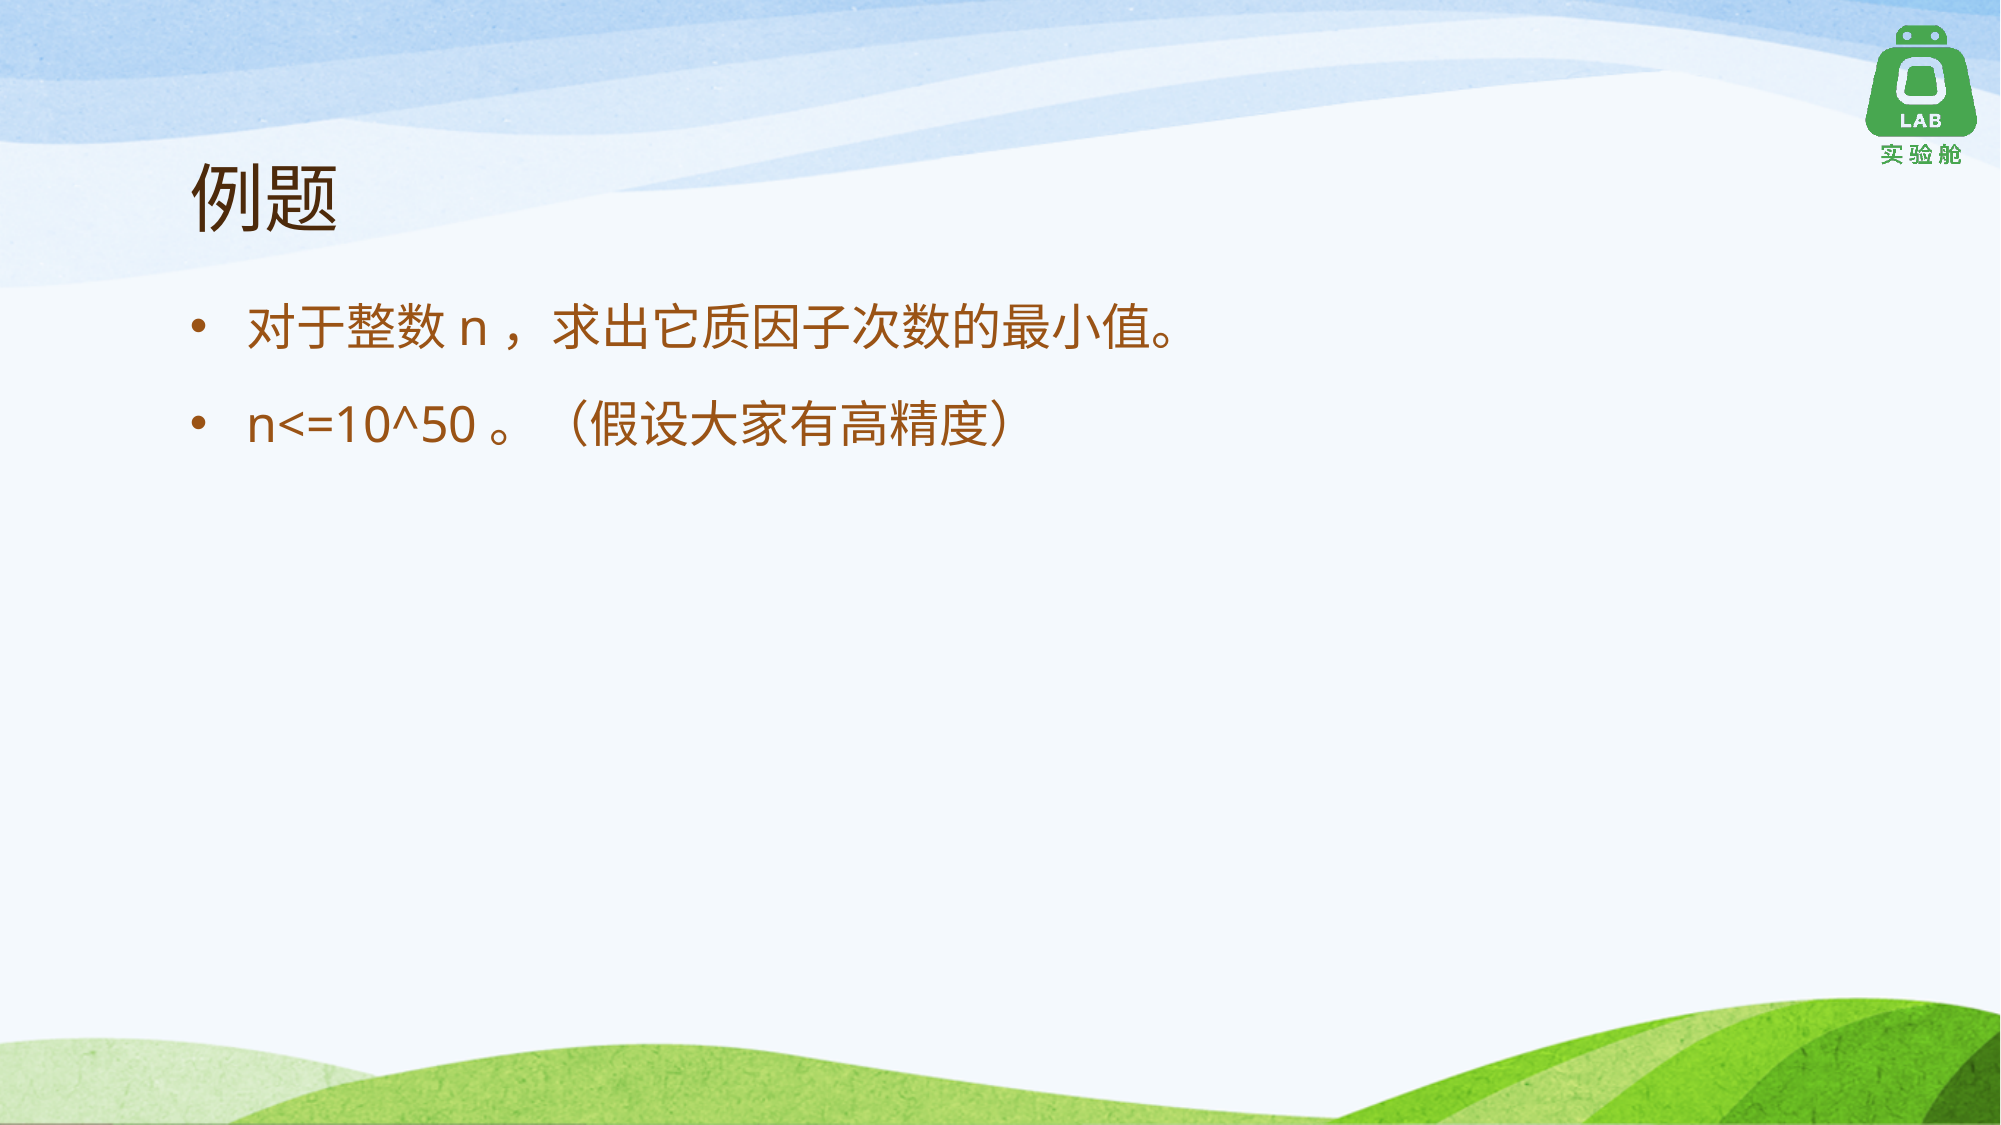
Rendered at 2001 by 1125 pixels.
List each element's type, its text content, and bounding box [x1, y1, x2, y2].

title 例题 [174, 50, 1825, 250]
picture [0, 0, 2001, 1125]
list 对于整数n，求出它质因子次数的最小值。 n<=10^50。（假设大家有高精度） [174, 287, 1825, 982]
